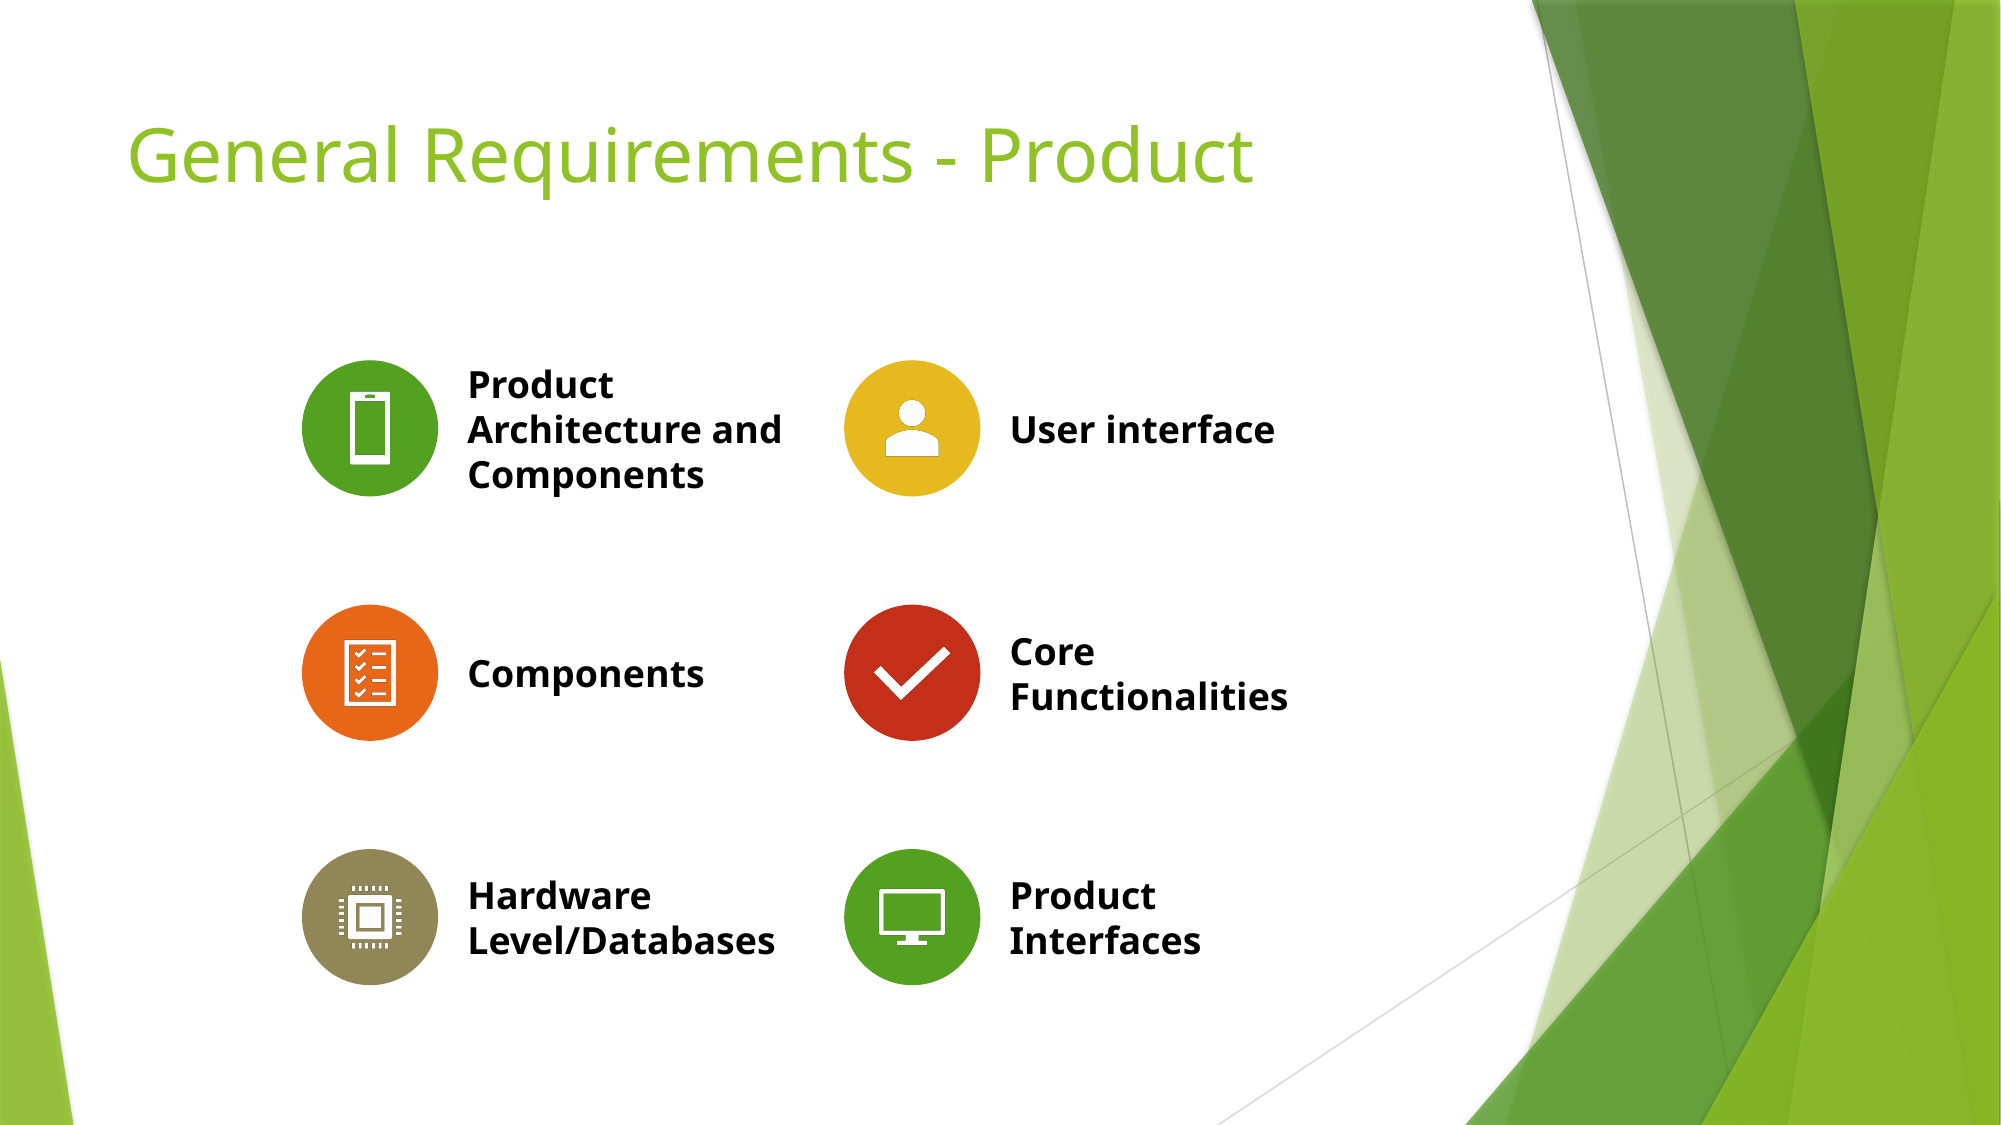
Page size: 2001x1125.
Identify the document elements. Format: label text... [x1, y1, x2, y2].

title General Requirements - Product [111, 99, 1522, 317]
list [110, 353, 1522, 992]
